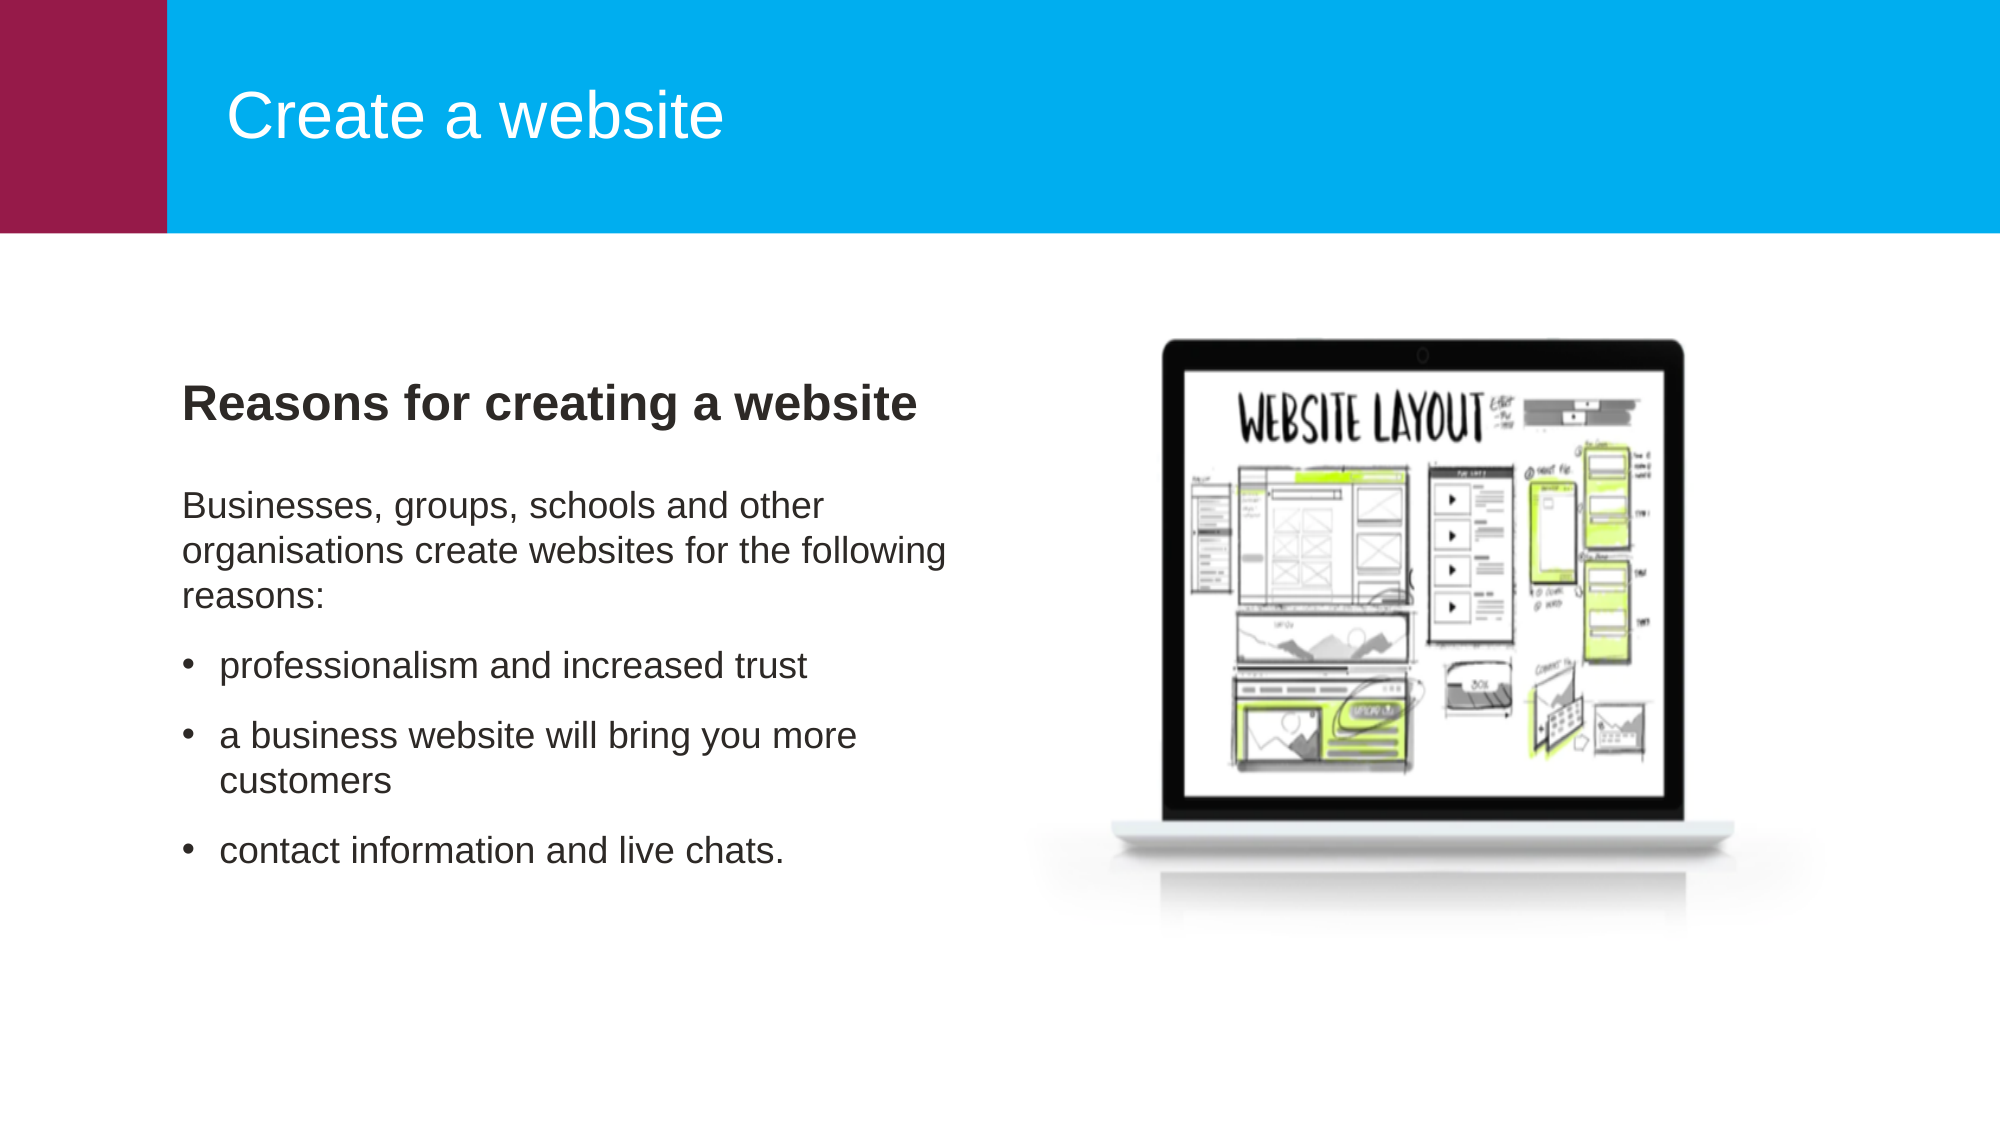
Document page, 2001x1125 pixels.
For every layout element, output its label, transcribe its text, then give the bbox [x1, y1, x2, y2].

text_box Reasons for creating a website Businesses, groups, schools and other organisations create websites for the following reasons: professionalism and increased trust a business website will bring you more customers contact information and live chats. [167, 271, 1000, 970]
text_box Create a website [168, 0, 2000, 234]
text_box [0, 0, 168, 234]
text_box [999, 336, 1878, 971]
